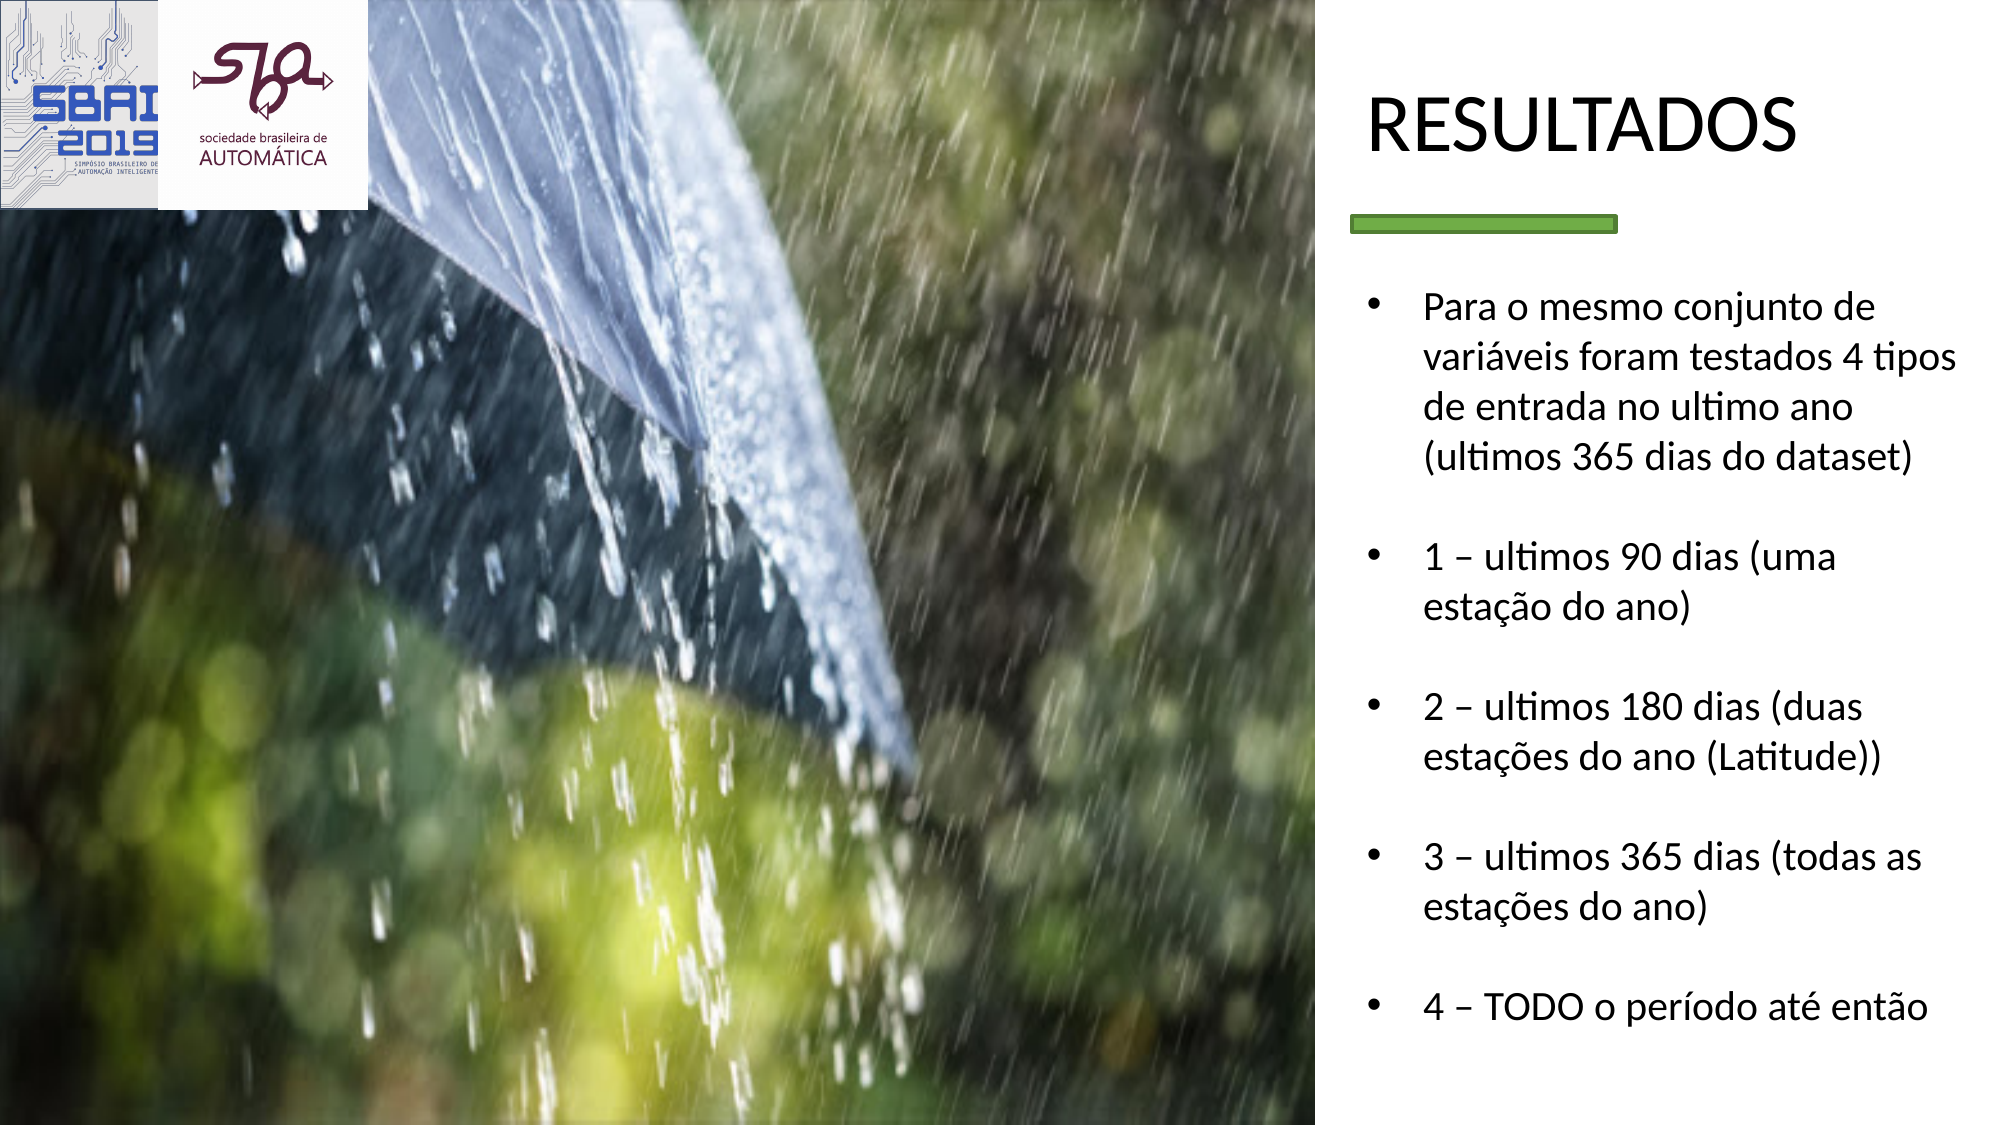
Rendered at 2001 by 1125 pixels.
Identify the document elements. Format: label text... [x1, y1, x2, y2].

text_box RESULTADOS [1352, 61, 1953, 176]
text_box Para o mesmo conjunto de variáveis foram testados 4 tipos de entrada no ultimo ano (ultimos 365 dias do dataset) 1 – ultimos 90 dias (uma estação do ano) 2 – ultimos 180 dias (duas estações do ano (Latitude)) 3 – ultimos 365 dias (todas as estações do ano) 4 – TODO o período até então [1352, 271, 1975, 1037]
text_box [1352, 216, 1616, 233]
picture [0, 0, 1315, 1125]
